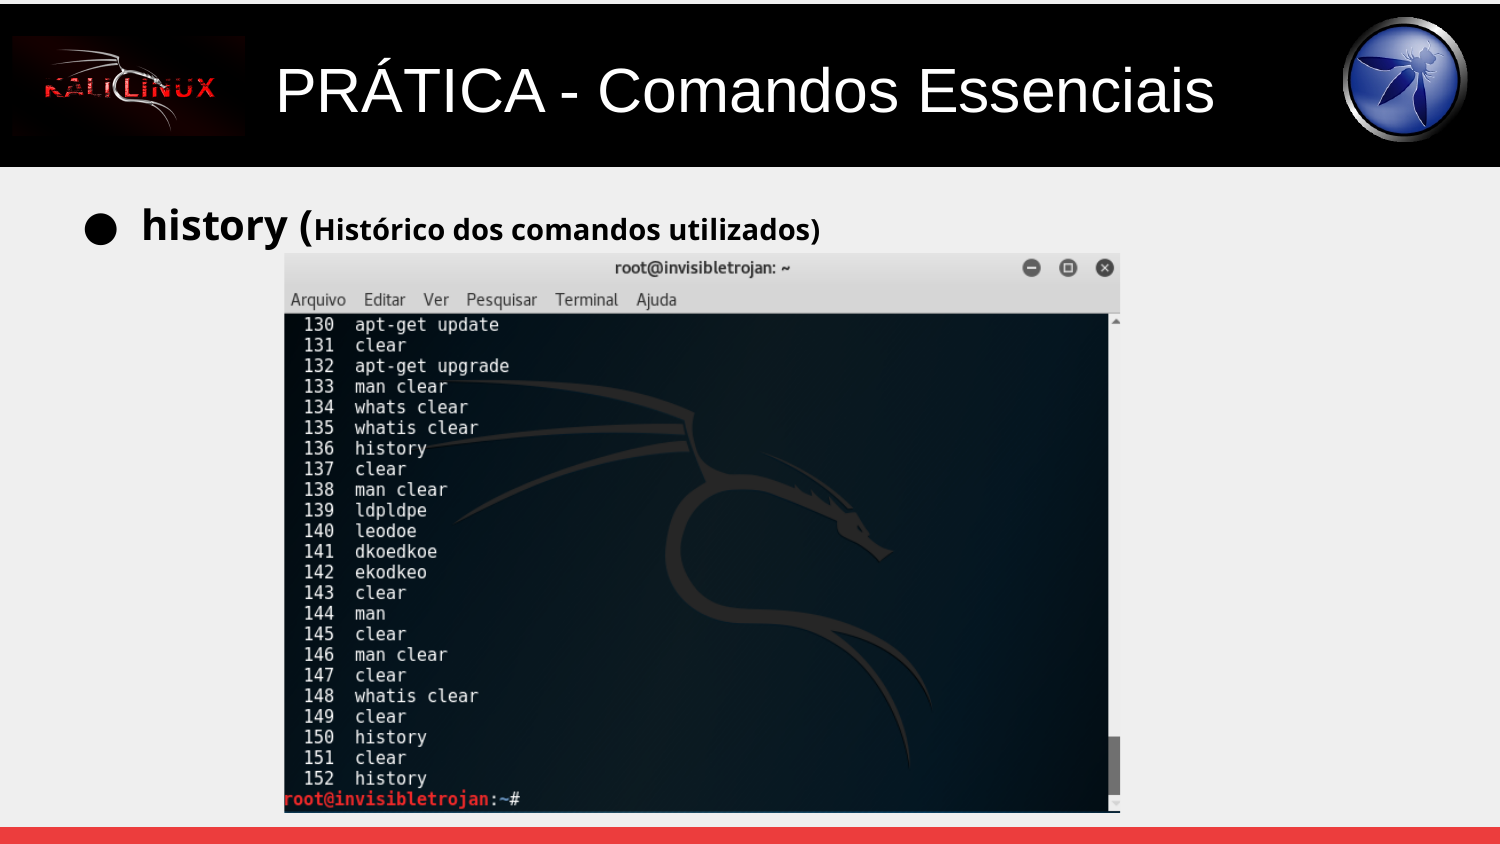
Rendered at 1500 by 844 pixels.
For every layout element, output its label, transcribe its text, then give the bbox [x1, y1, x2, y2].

picture [0, 4, 1500, 168]
picture [284, 253, 1121, 813]
picture [0, 827, 1500, 844]
list history (Histórico dos comandos utilizados) [51, 176, 1449, 254]
